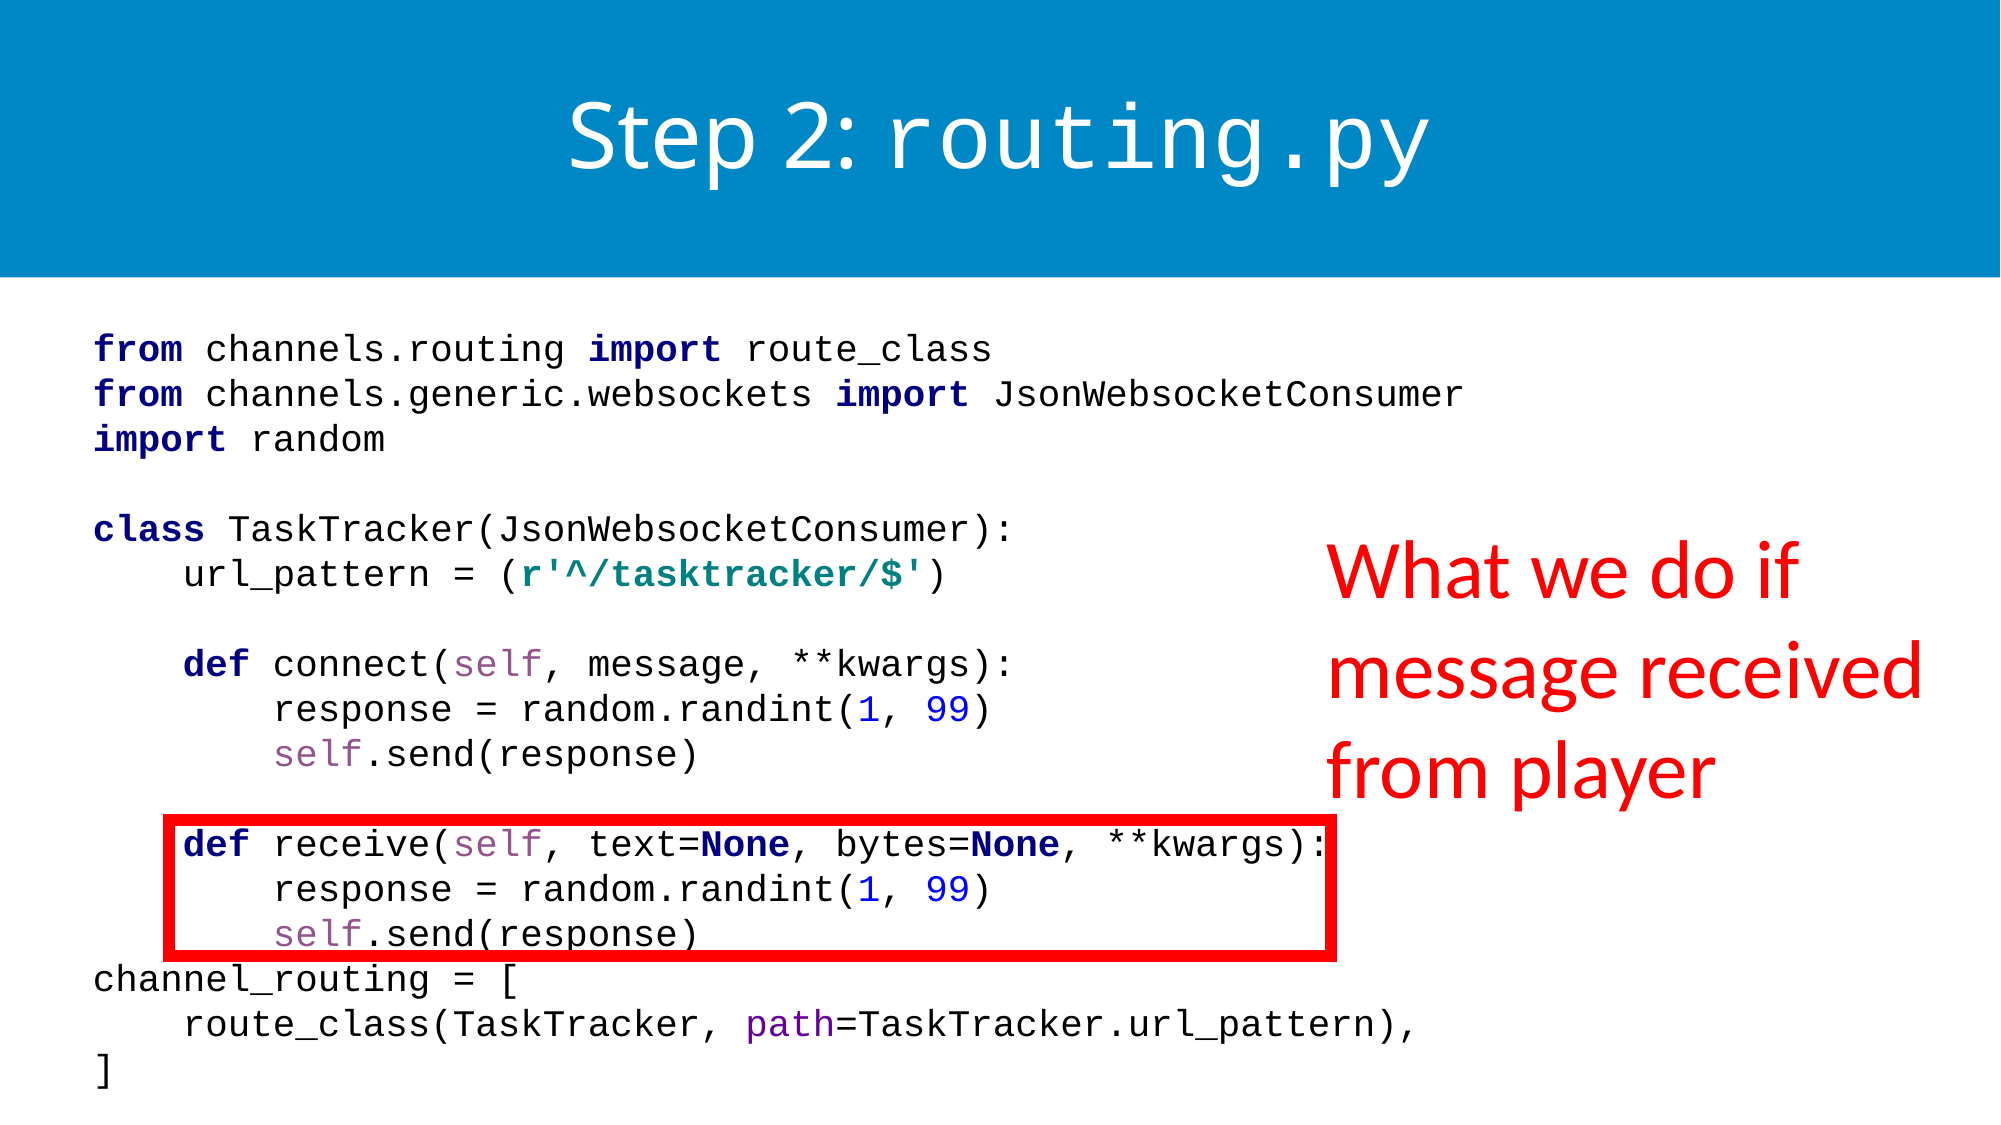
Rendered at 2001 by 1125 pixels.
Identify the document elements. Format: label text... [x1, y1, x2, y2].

title Step 2: routing.py [0, 0, 2000, 278]
text_box What we do if message received from player [1312, 508, 1941, 823]
text_box [168, 819, 1332, 957]
text_box from channels.routing import route_class from channels.generic.websockets import JsonWebsocketConsumer import random class TaskTracker(JsonWebsocketConsumer): url_pattern = (r'^/tasktracker/$') def connect(self, message, **kwargs): response = random.randint(1, 99) self.send(response) def receive(self, text=None, bytes=None, **kwargs): response = random.randint(1, 99) self.send(response) channel_routing = [ route_class(TaskTracker, path=TaskTracker.url_pattern), ] [78, 316, 1941, 1125]
